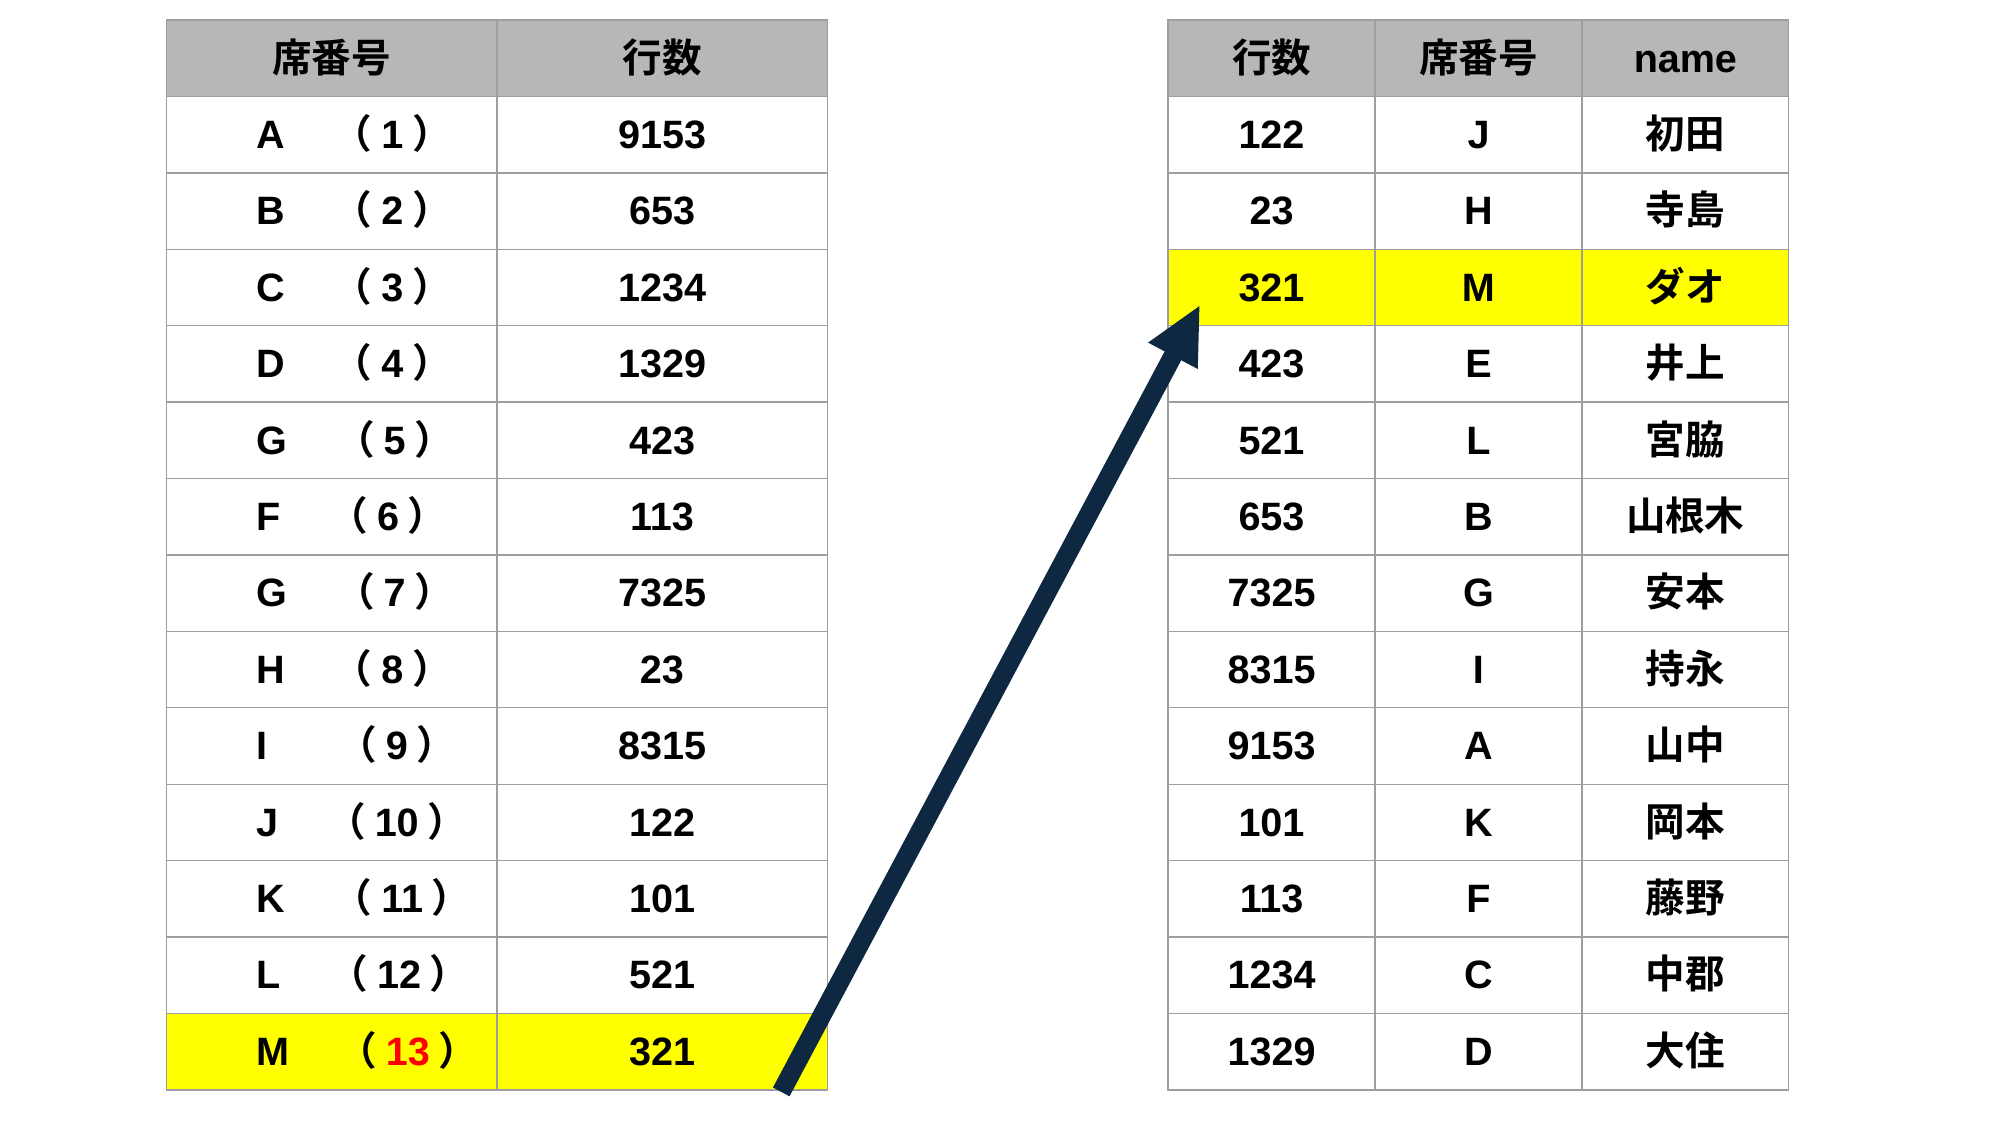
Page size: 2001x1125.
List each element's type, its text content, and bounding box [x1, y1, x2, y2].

table_cell C （3） [167, 250, 496, 325]
table_cell J （10） [167, 785, 496, 860]
table_cell A [1376, 708, 1581, 784]
table_cell 521 [1204, 403, 1374, 478]
table_header 行数 [498, 21, 827, 96]
table_cell 423 [498, 403, 775, 478]
table_header name [1583, 21, 1788, 96]
table_cell I [1376, 632, 1581, 707]
table_cell 7325 [1204, 556, 1374, 631]
table_cell D [1376, 1014, 1581, 1089]
table_cell K [1376, 785, 1581, 860]
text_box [780, 305, 1200, 1093]
table_cell 9153 [498, 97, 827, 172]
table_cell A （1） [167, 97, 496, 172]
table_cell I （9） [167, 708, 496, 784]
table_cell F （6） [167, 479, 496, 554]
table_cell E [1376, 326, 1581, 401]
table_cell H （8） [167, 632, 496, 707]
table_cell 7325 [498, 556, 775, 631]
table_cell H [1376, 174, 1581, 249]
table_cell 423 [1204, 326, 1374, 401]
table_header 行数 [1169, 21, 1374, 96]
table_cell 101 [498, 861, 775, 936]
table_cell 1234 [1204, 938, 1374, 1013]
table_cell 521 [498, 938, 775, 1013]
table_cell 井上 [1583, 326, 1788, 401]
table_cell 中郡 [1583, 938, 1788, 1013]
table_cell 宮脇 [1583, 403, 1788, 478]
table_header 席番号 [167, 21, 496, 96]
table_cell 持永 [1583, 632, 1788, 707]
table_cell M [1376, 250, 1581, 325]
table_cell L （12） [167, 938, 496, 1013]
table_cell 1329 [1204, 1014, 1374, 1089]
table_cell 122 [1169, 97, 1374, 172]
table_cell G [1376, 556, 1581, 631]
table_cell 8315 [498, 708, 775, 784]
table_header 席番号 [1376, 21, 1581, 96]
table_cell M （13） [167, 1014, 496, 1089]
table_cell L [1376, 403, 1581, 478]
table_cell F [1376, 861, 1581, 936]
table_cell 初田 [1583, 97, 1788, 172]
table_cell 岡本 [1583, 785, 1788, 860]
table_cell 8315 [1204, 632, 1374, 707]
table_cell 653 [498, 174, 827, 249]
table_cell 321 [1169, 250, 1374, 325]
table_cell 藤野 [1583, 861, 1788, 936]
table_cell 122 [498, 785, 775, 860]
table_cell D （4） [167, 326, 496, 401]
table_cell B （2） [167, 174, 496, 249]
table_cell K （11） [167, 861, 496, 936]
table_cell C [1376, 938, 1581, 1013]
table_cell 321 [498, 1014, 775, 1089]
table_cell B [1376, 479, 1581, 554]
table_cell G （5） [167, 403, 496, 478]
table_cell 山中 [1583, 708, 1788, 784]
table_cell 23 [1169, 174, 1374, 249]
table_cell 寺島 [1583, 174, 1788, 249]
table_cell 653 [1204, 479, 1374, 554]
table_cell G （7） [167, 556, 496, 631]
table_cell 山根木 [1583, 479, 1788, 554]
table_cell 安本 [1583, 556, 1788, 631]
table_cell 9153 [1204, 708, 1374, 784]
table_cell 113 [498, 479, 775, 554]
table_cell 1234 [498, 250, 827, 325]
table_cell 101 [1204, 785, 1374, 860]
table_cell 1329 [498, 326, 775, 401]
table_cell 113 [1204, 861, 1374, 936]
table_cell 大住 [1583, 1014, 1788, 1089]
table_cell ダオ [1583, 250, 1788, 325]
table_cell J [1376, 97, 1581, 172]
table_cell 23 [498, 632, 775, 707]
